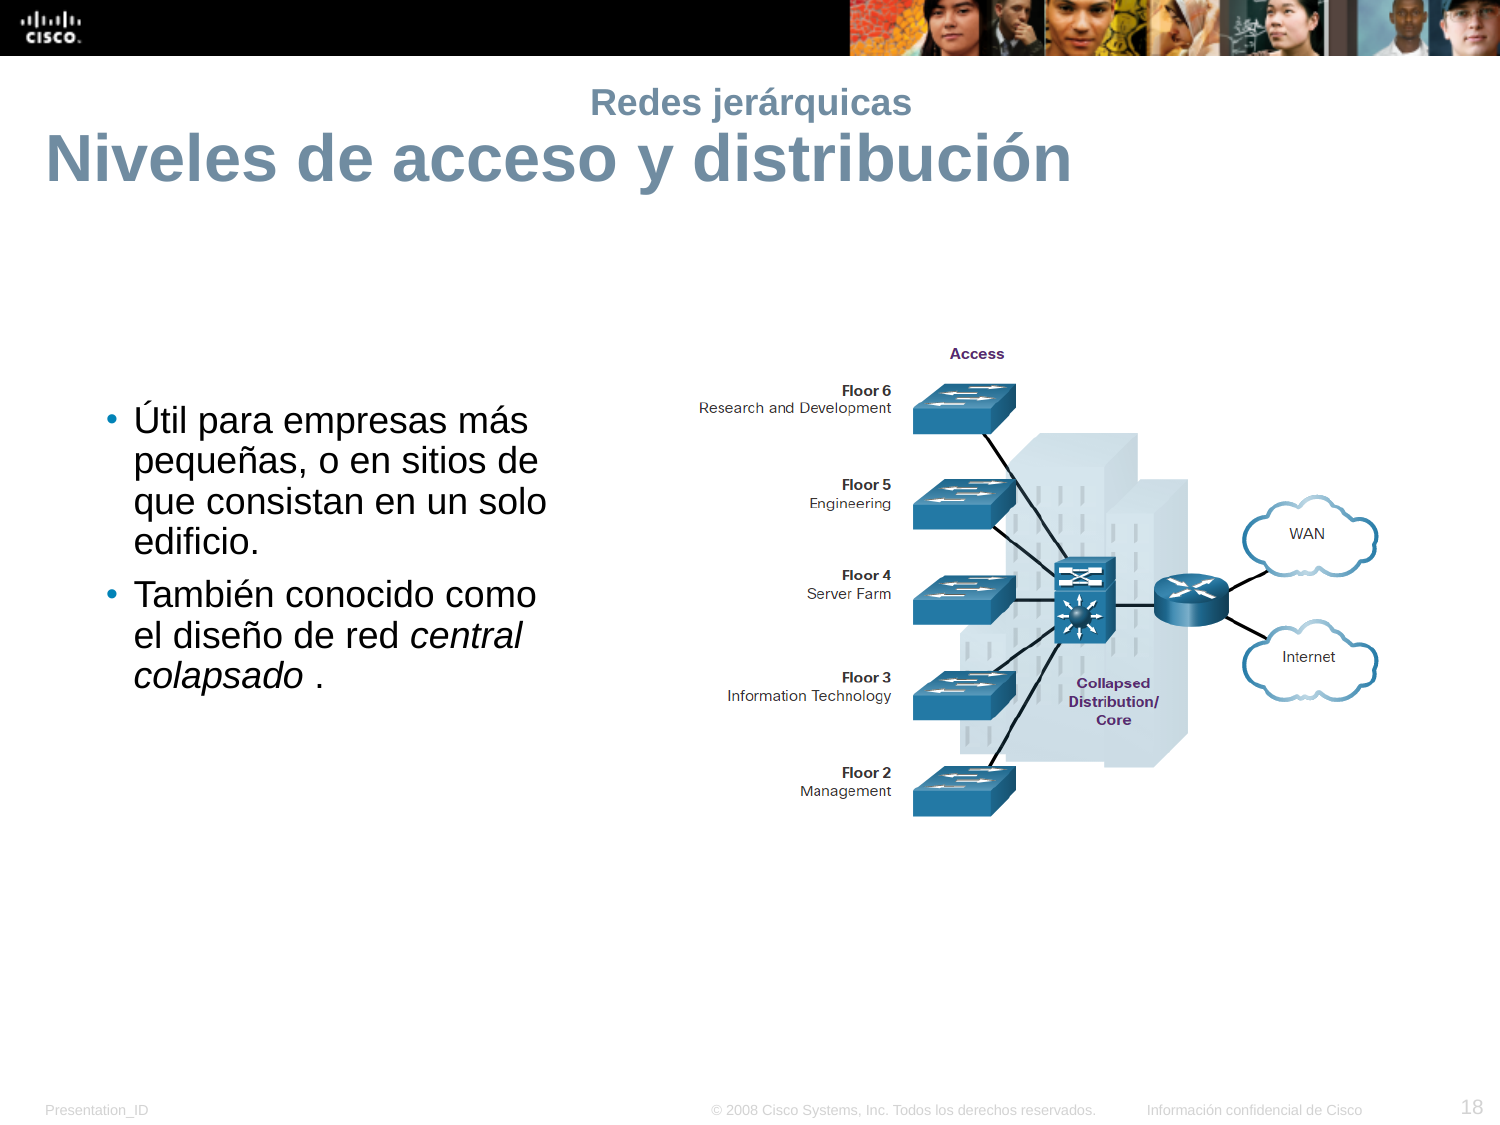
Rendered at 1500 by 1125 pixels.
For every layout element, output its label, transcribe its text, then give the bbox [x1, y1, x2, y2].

picture [689, 333, 1394, 822]
title Redes jerárquicas Niveles de acceso y distribución [31, 64, 1471, 203]
picture [0, 0, 1500, 56]
text_box Útil para empresas más pequeñas, o en sitios de que consistan en un solo edificio. También conocido como el diseño de red central colapsado . [88, 393, 583, 758]
